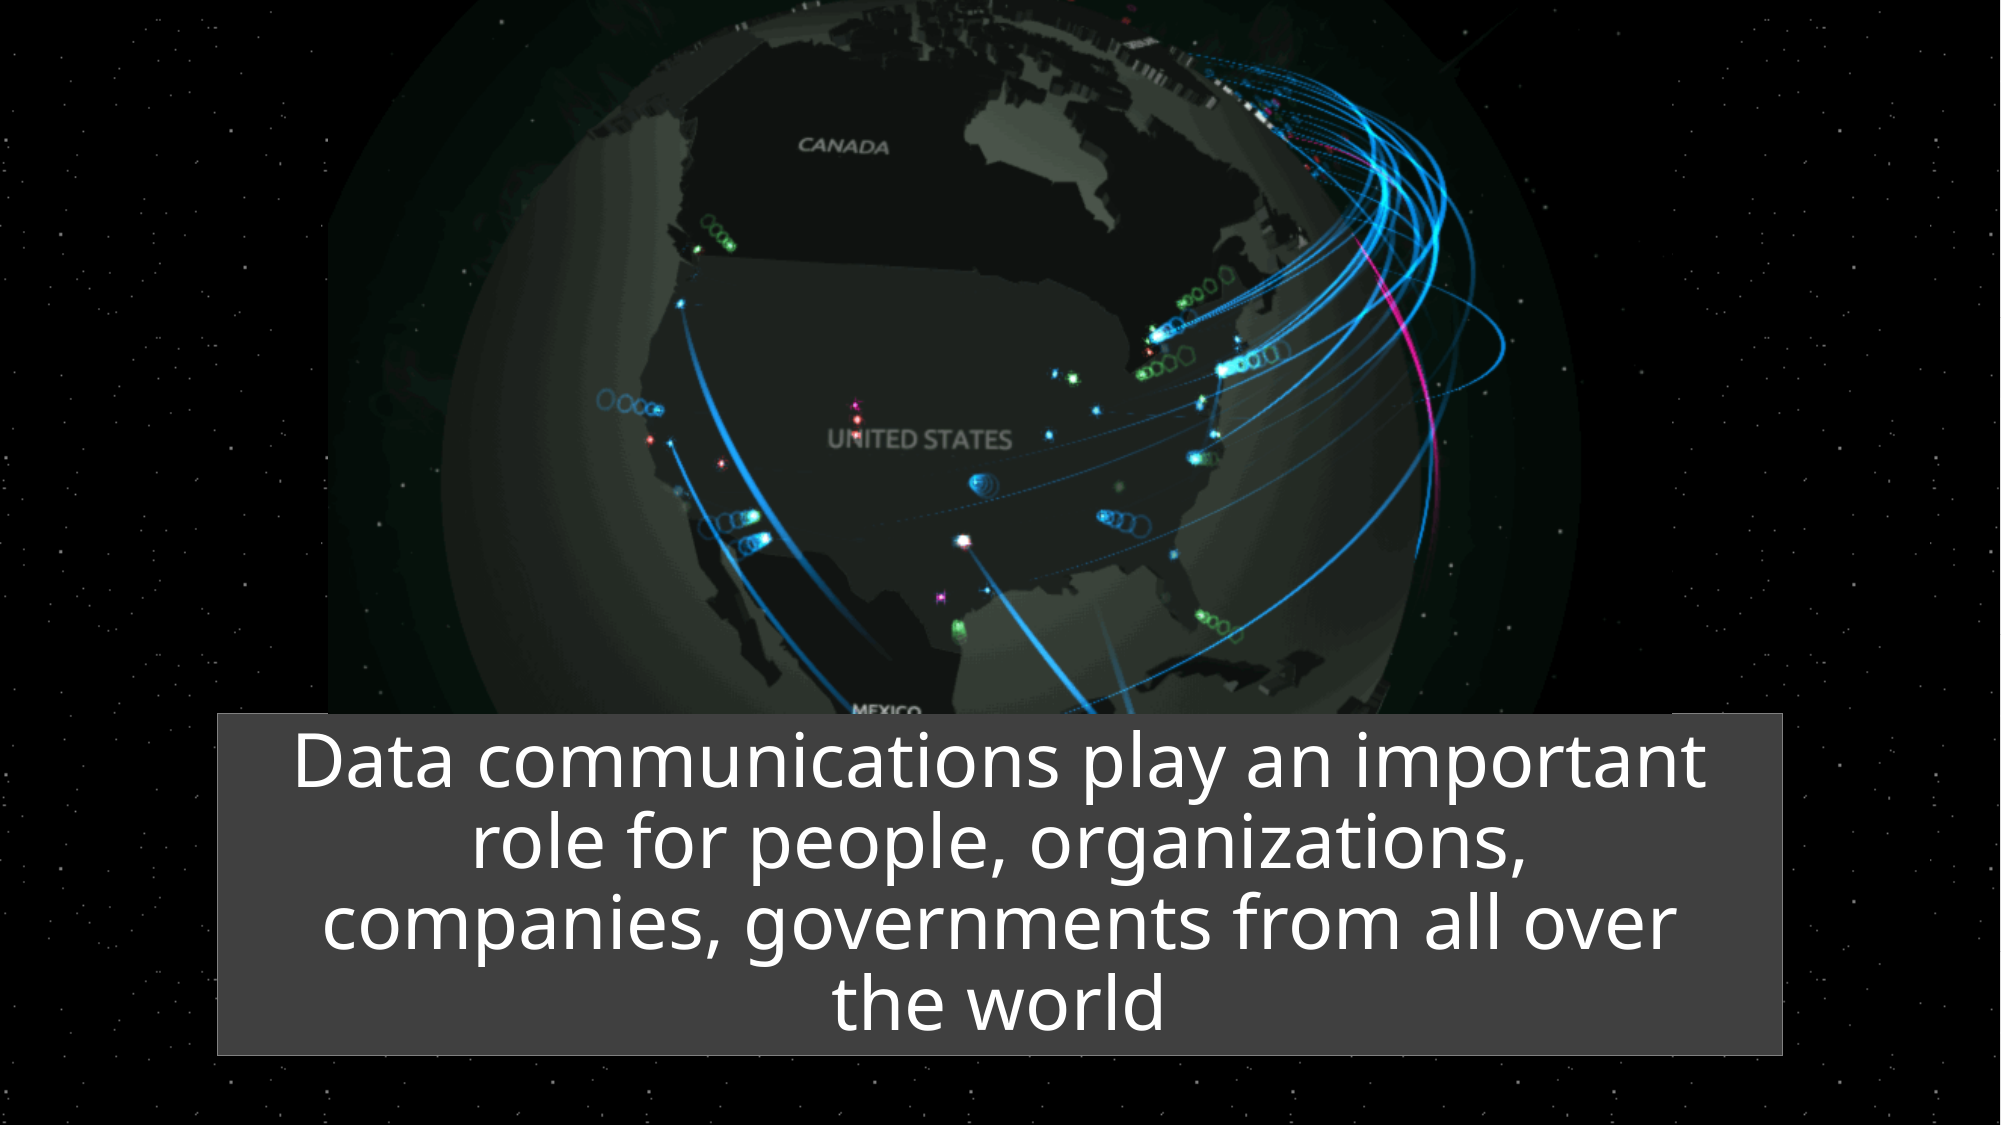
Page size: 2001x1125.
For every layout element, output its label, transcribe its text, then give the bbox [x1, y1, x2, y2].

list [328, 0, 1672, 714]
picture [0, 0, 2001, 1125]
title Data communications play an important role for people, organizations, companies, governments from all over the world [217, 713, 1783, 1056]
